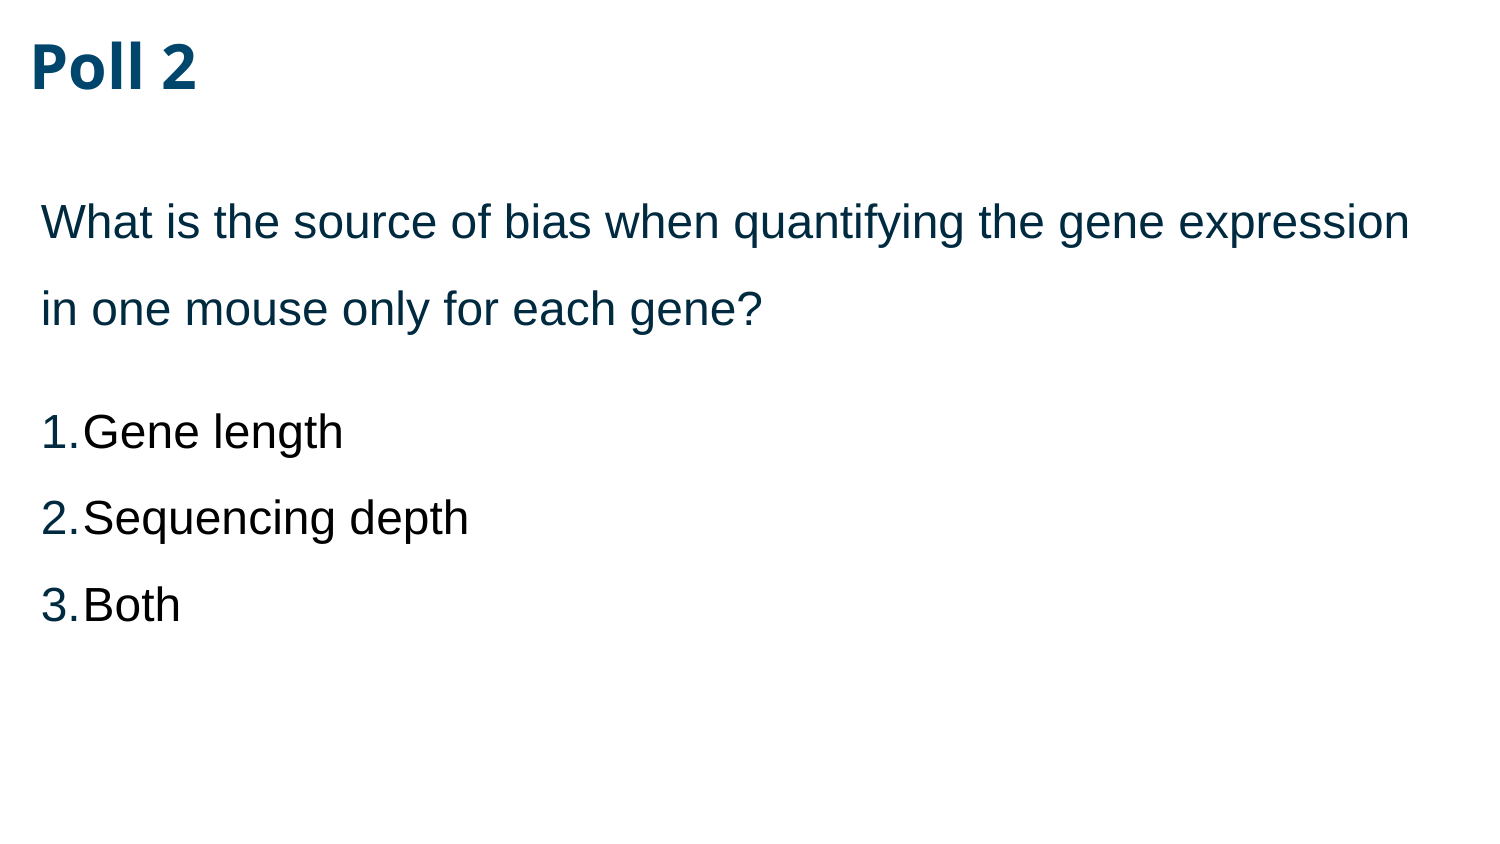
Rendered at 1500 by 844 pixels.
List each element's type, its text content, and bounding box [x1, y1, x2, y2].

text_box Poll 2 [29, 35, 1500, 157]
text_box What is the source of bias when quantifying the gene expression in one mouse only for each gene? Gene length Sequencing depth Both [29, 156, 1446, 637]
